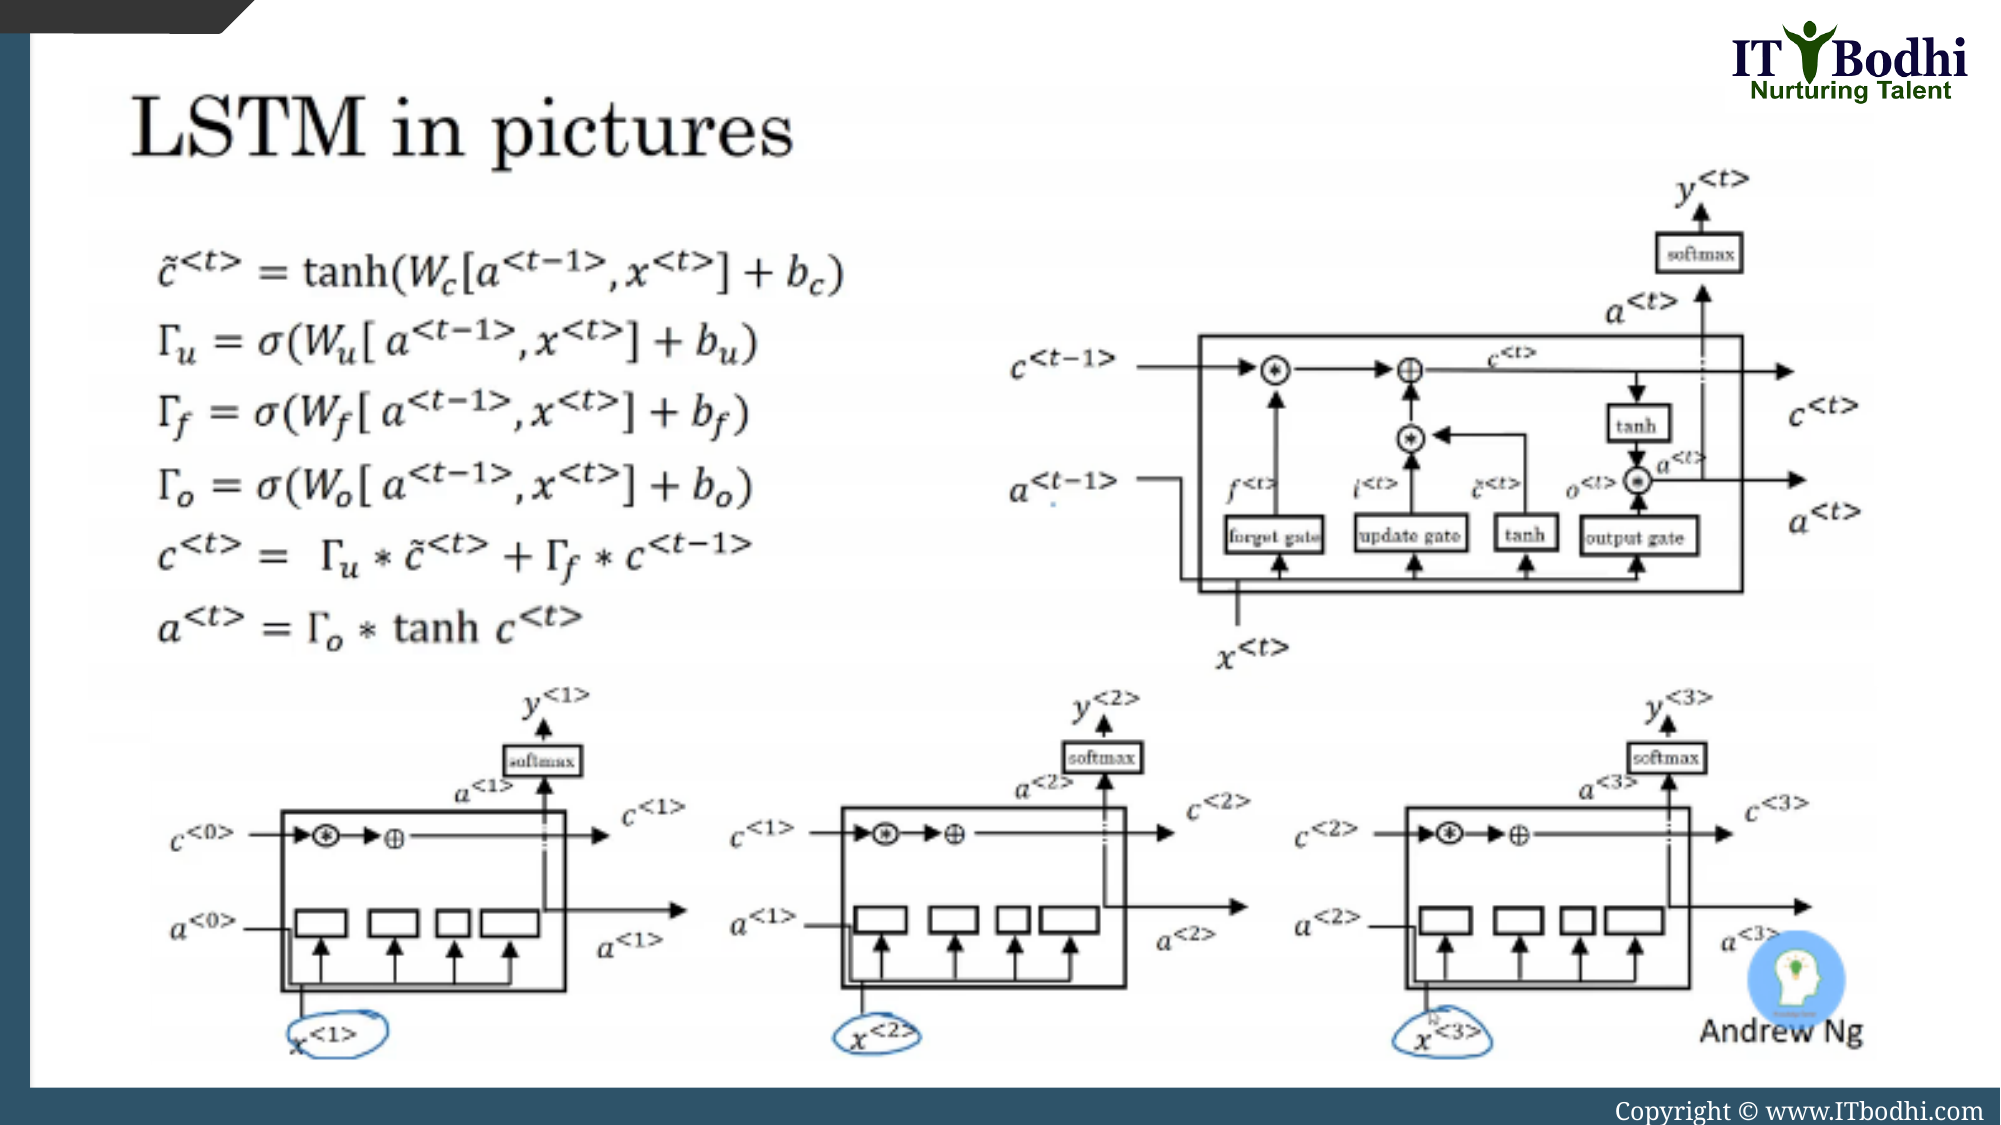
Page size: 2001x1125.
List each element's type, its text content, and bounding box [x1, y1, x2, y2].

text_box Copyright © www.ITbodhi.com [0, 1087, 2000, 1125]
picture [74, 15, 1976, 1065]
